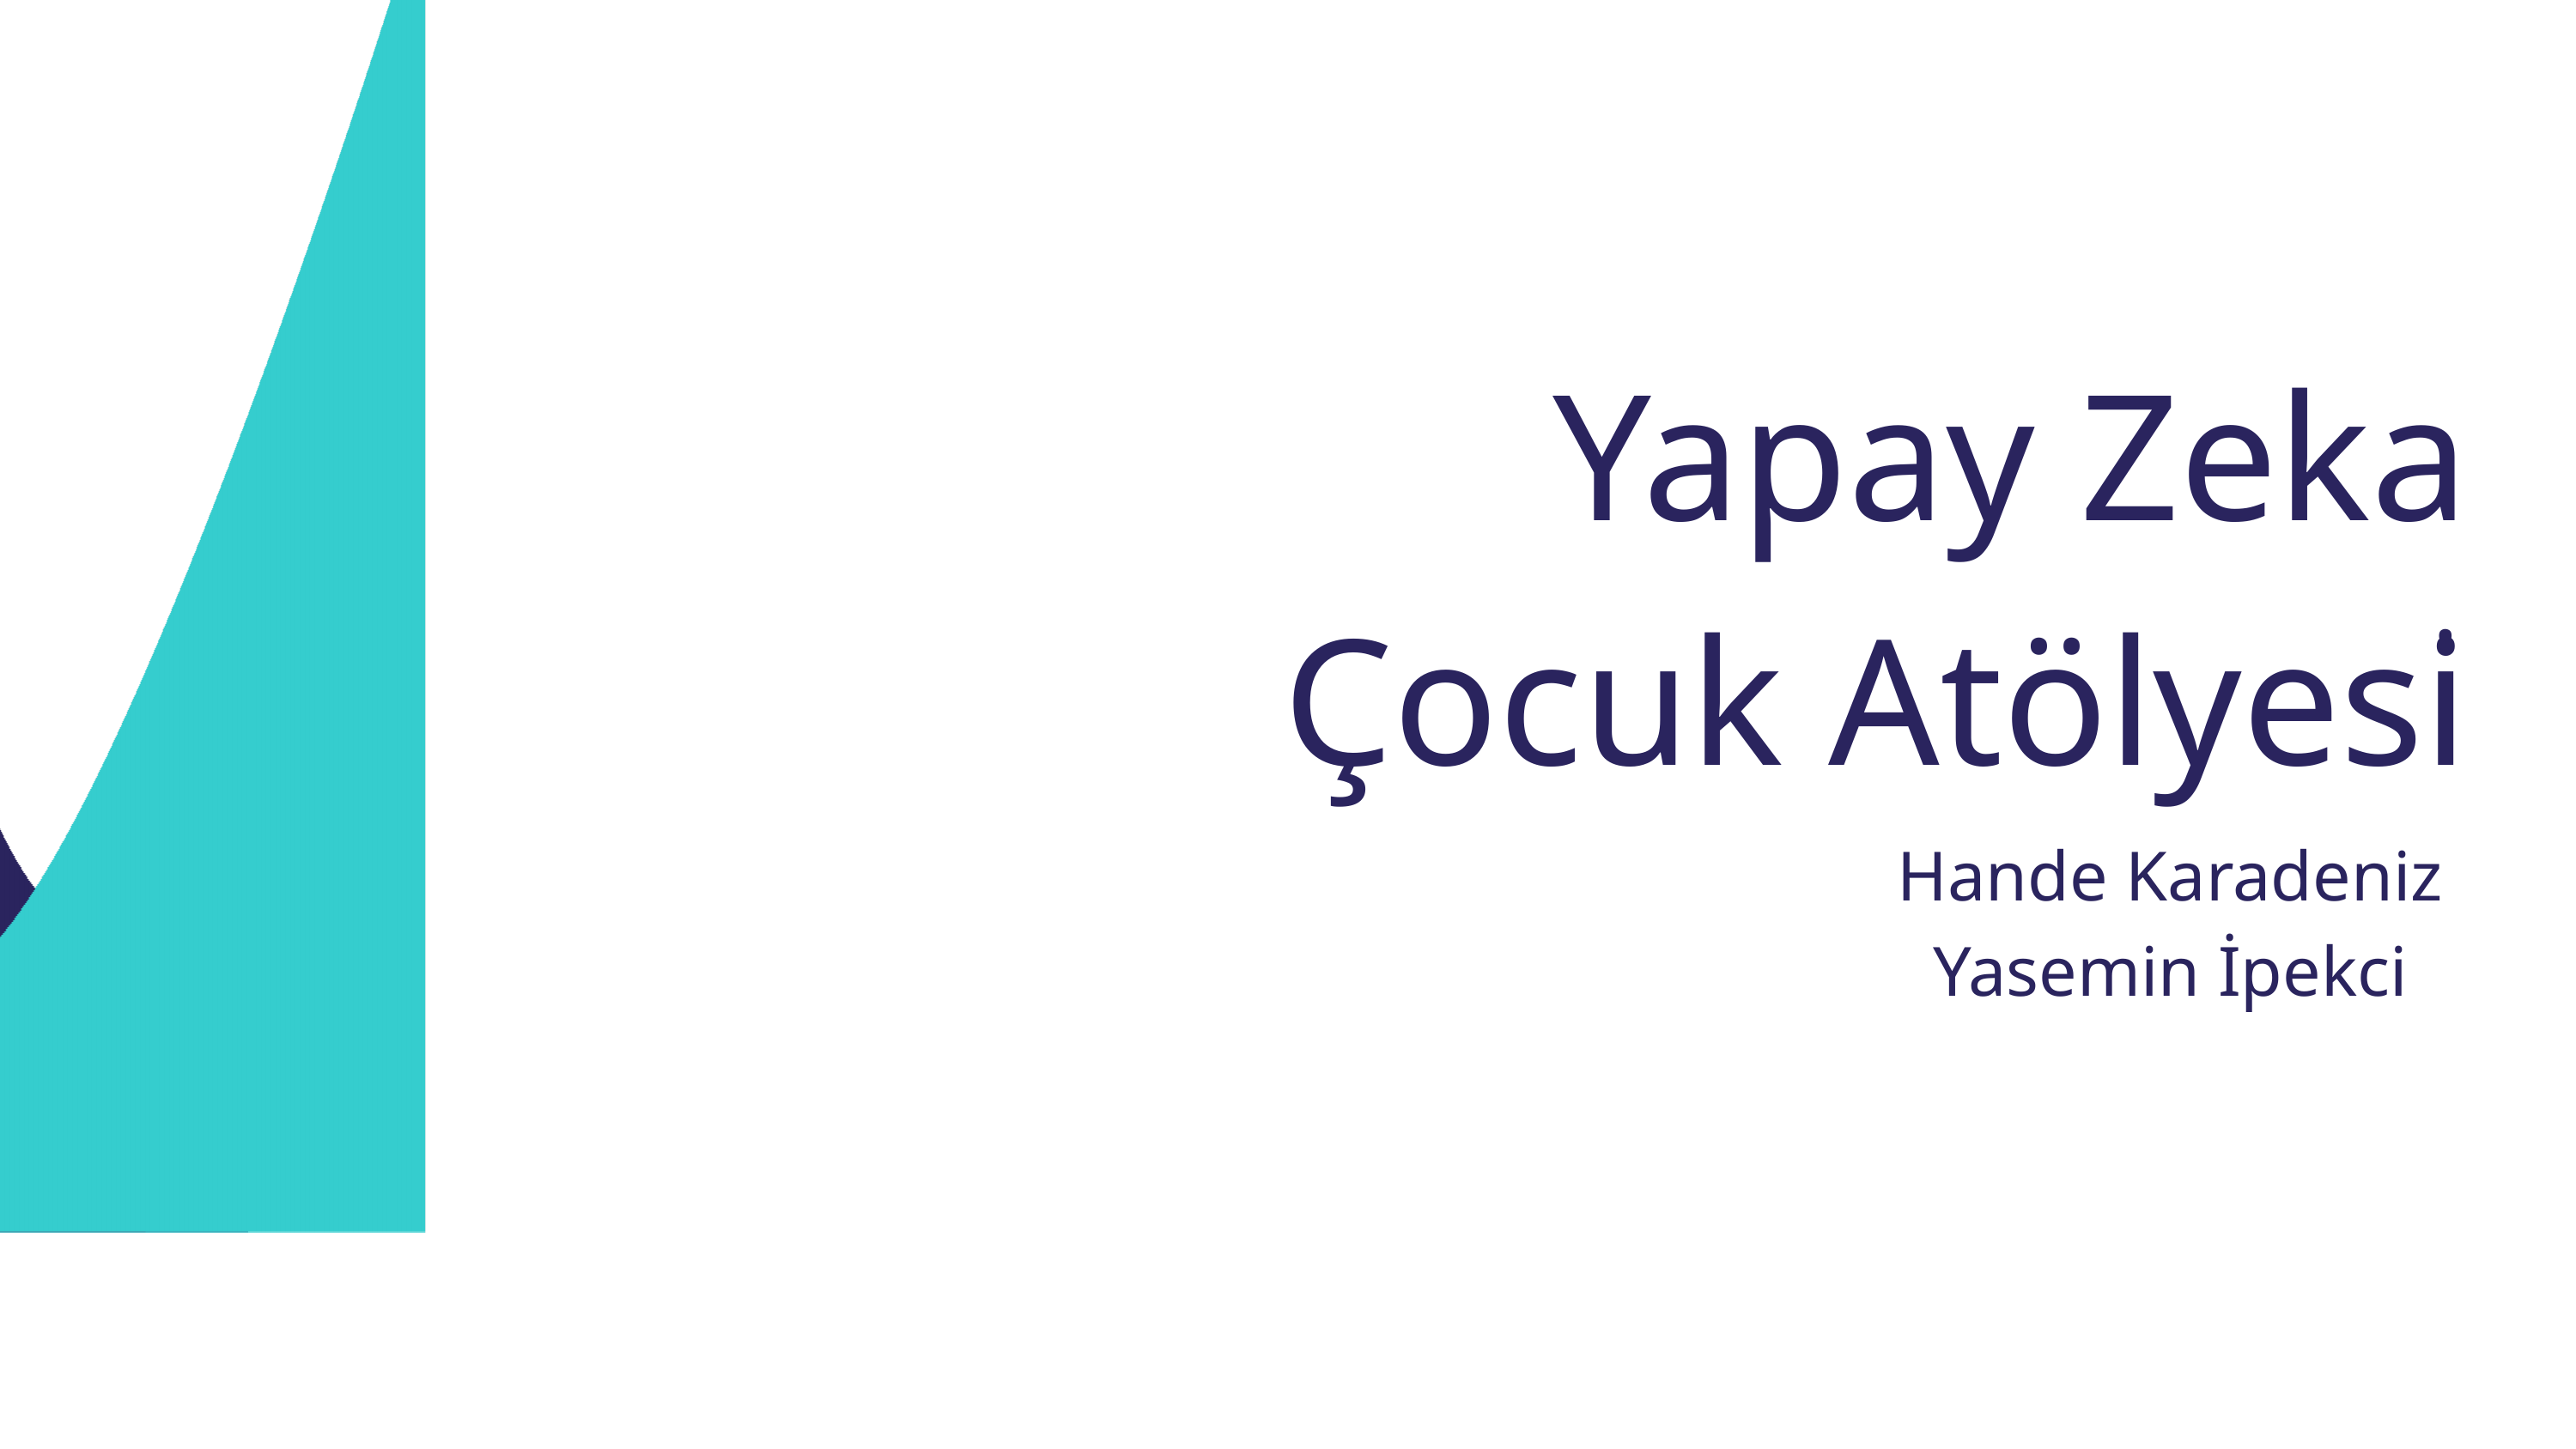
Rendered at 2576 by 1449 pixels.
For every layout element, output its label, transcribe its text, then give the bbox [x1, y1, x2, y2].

text_box [0, 0, 426, 1449]
text_box Hande Karadeniz Yasemin İpekci [1856, 819, 2485, 1009]
text_box . [2422, 519, 2470, 662]
text_box Yapay Zeka Çocuk Atölyesi [1100, 312, 2470, 800]
